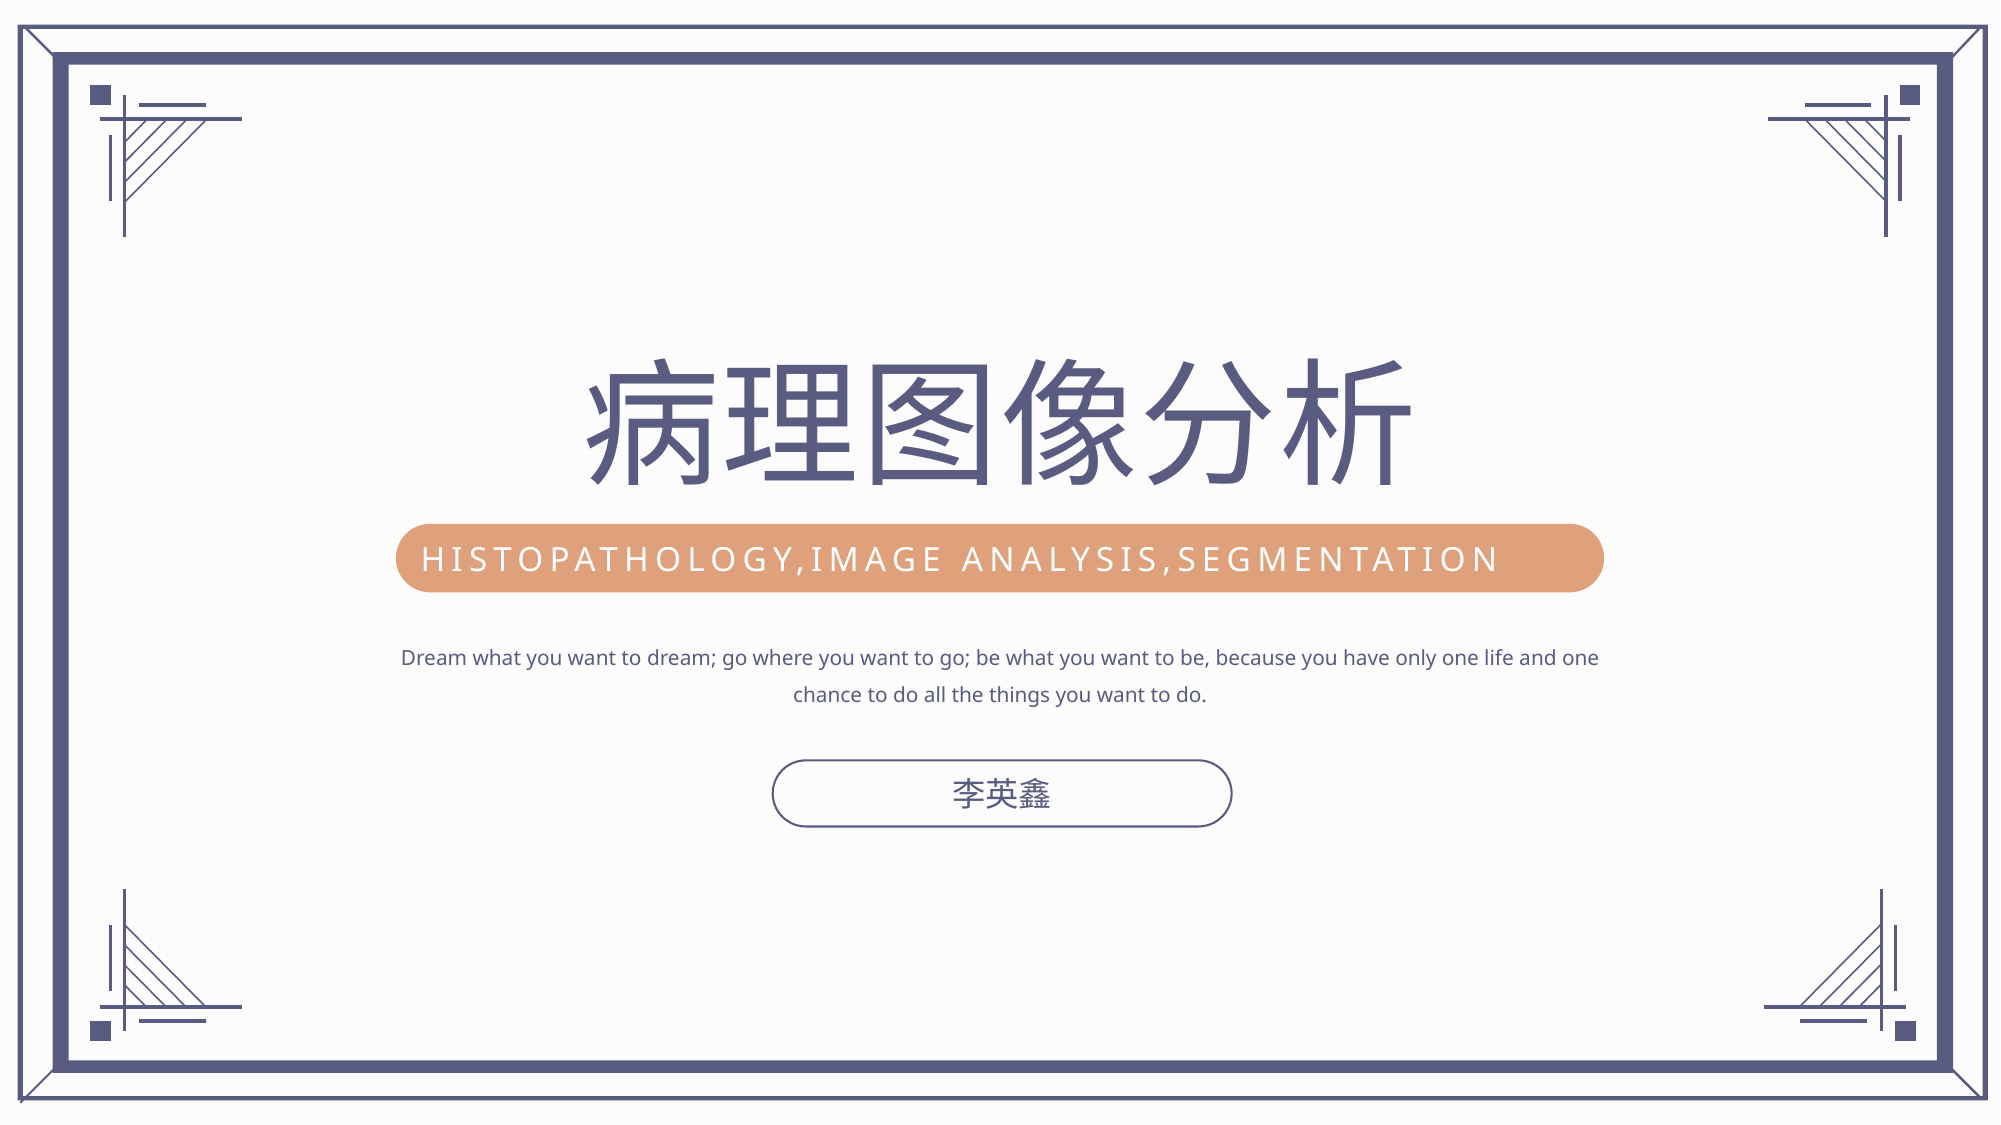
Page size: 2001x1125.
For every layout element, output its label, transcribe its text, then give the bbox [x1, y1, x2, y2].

text_box HISTOPATHOLOGY,IMAGE ANALYSIS,SEGMENTATION [394, 522, 1606, 594]
text_box Dream what you want to dream; go where you want to go; be what you want to be, because you have only one life and one chance to do all the things you want to do. [383, 624, 1616, 714]
text_box 李英鑫 [771, 759, 1233, 828]
text_box 病理图像分析 [399, 329, 1601, 509]
